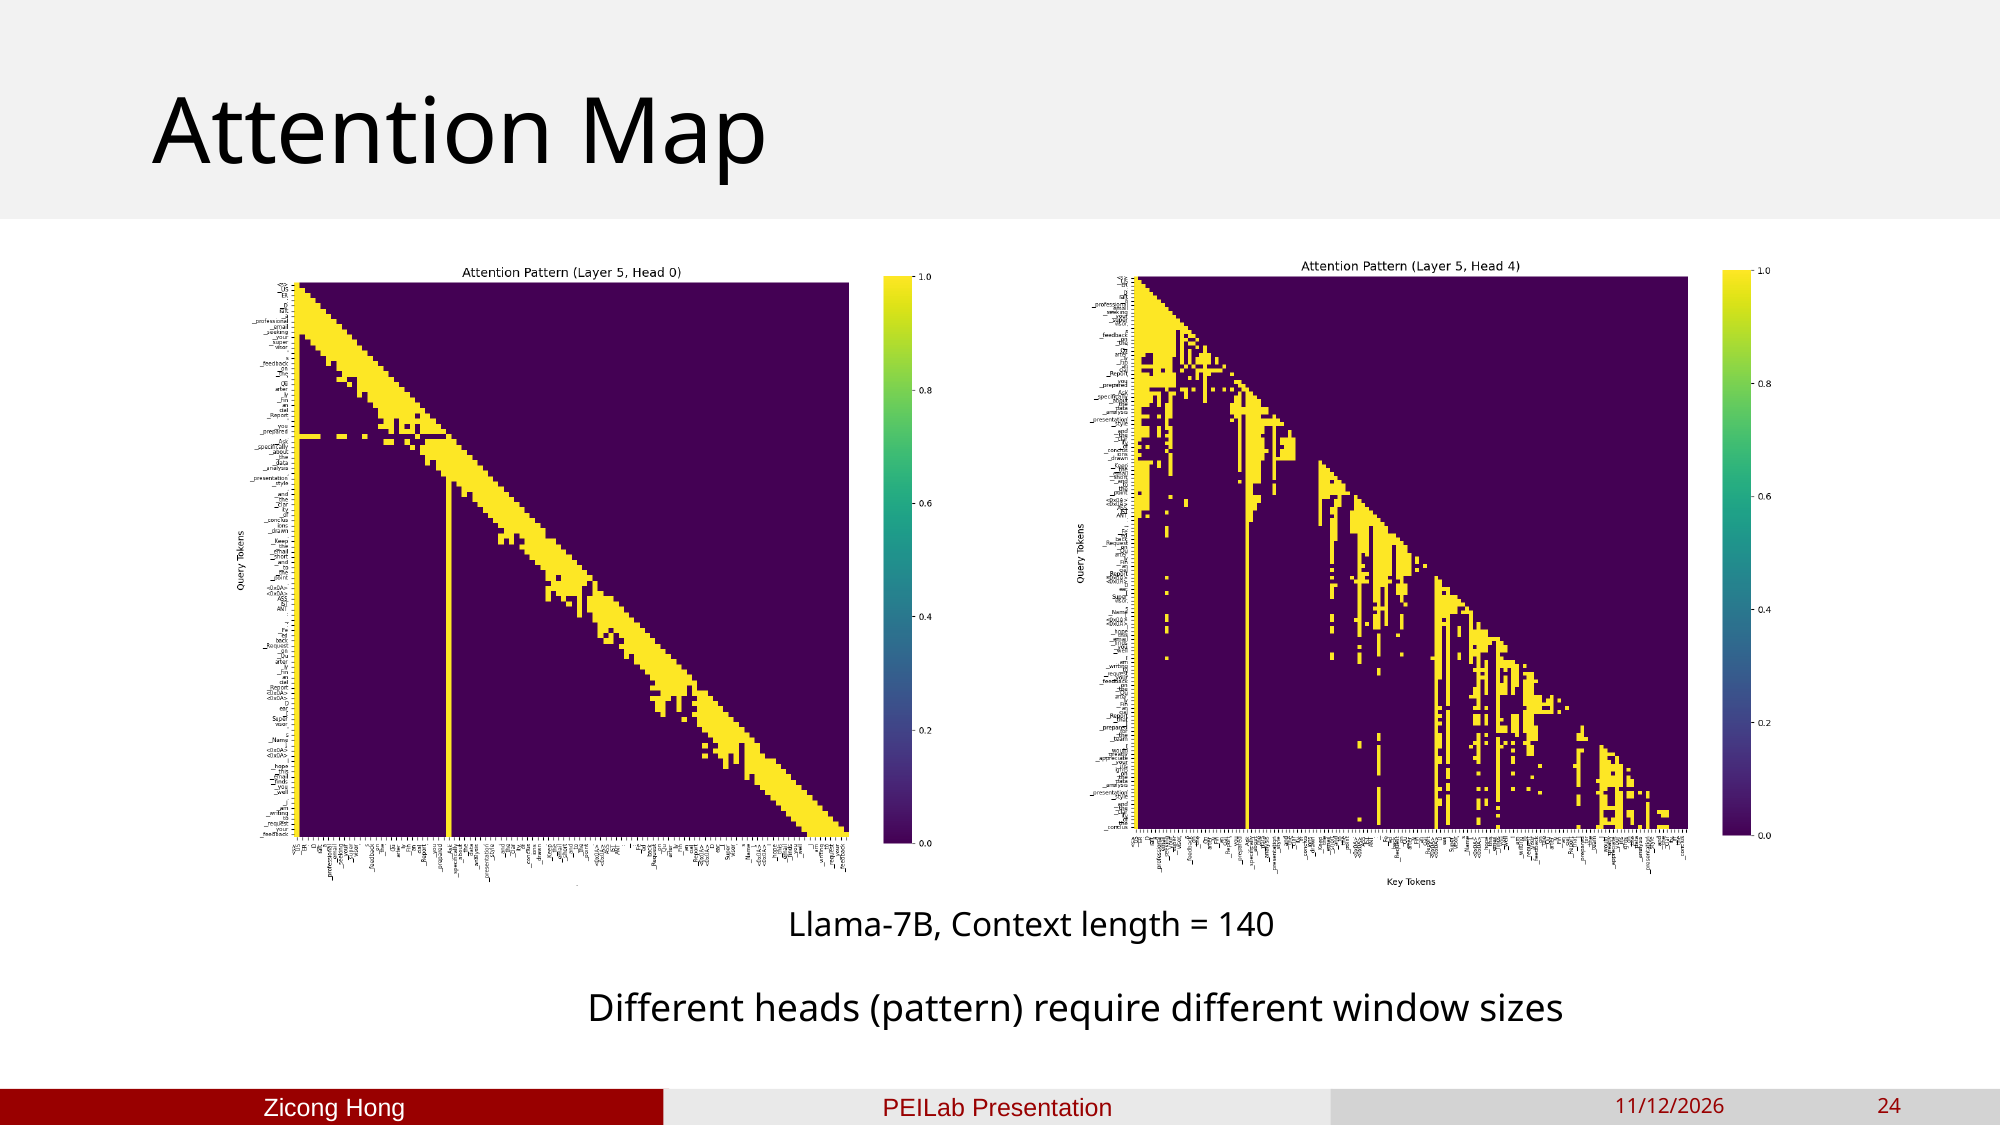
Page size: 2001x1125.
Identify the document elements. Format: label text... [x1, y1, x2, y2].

text_box Different heads (pattern) require different window sizes [572, 962, 1580, 1036]
picture [235, 263, 955, 886]
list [1076, 260, 1812, 896]
text_box Llama-7B, Context length = 140 [773, 883, 1379, 951]
title Attention Map [137, 59, 1863, 209]
